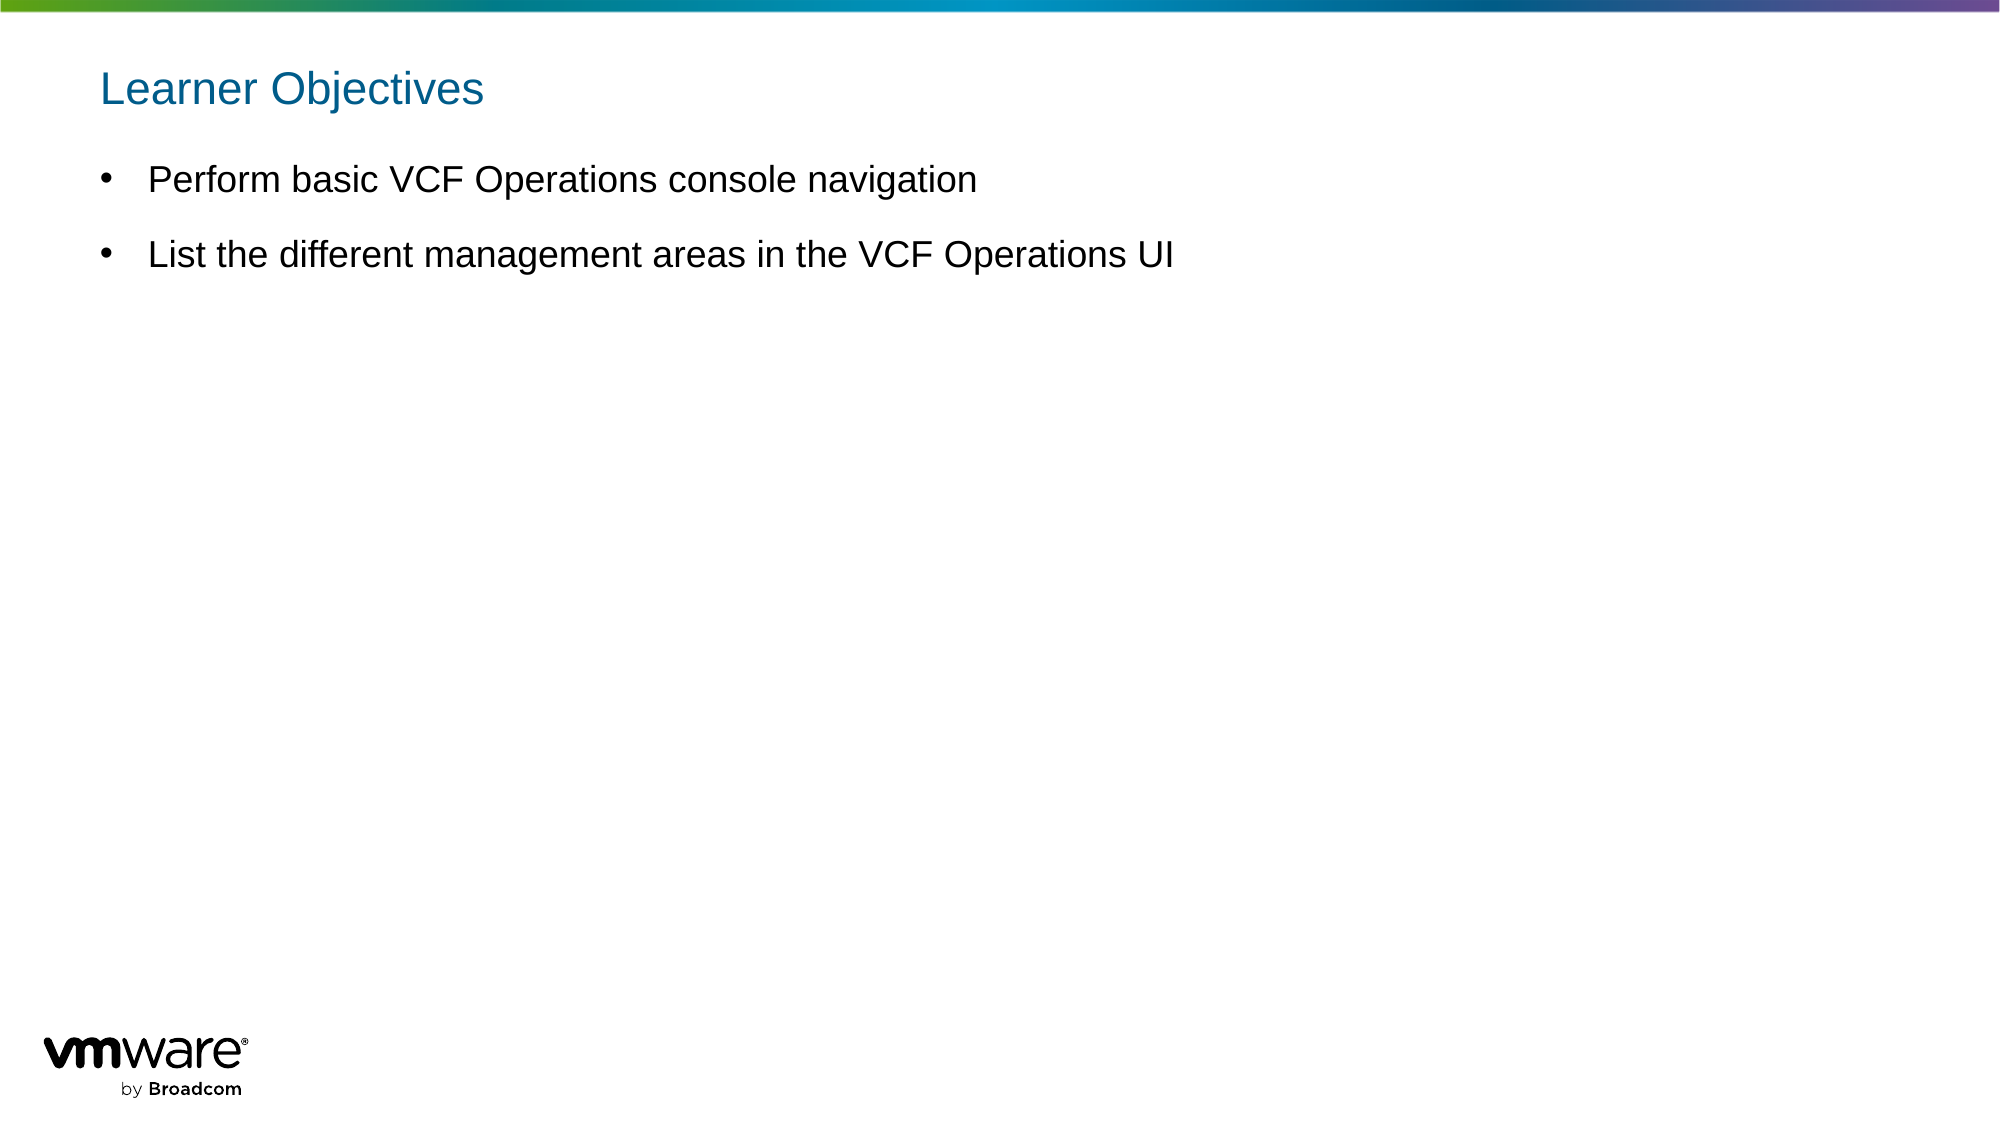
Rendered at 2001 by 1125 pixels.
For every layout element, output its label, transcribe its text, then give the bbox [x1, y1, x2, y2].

title Learner Objectives [99, 54, 1900, 113]
picture [0, 0, 2000, 30]
list Perform basic VCF Operations console navigation List the different management areas in the VCF Operations UI [99, 149, 1900, 1012]
